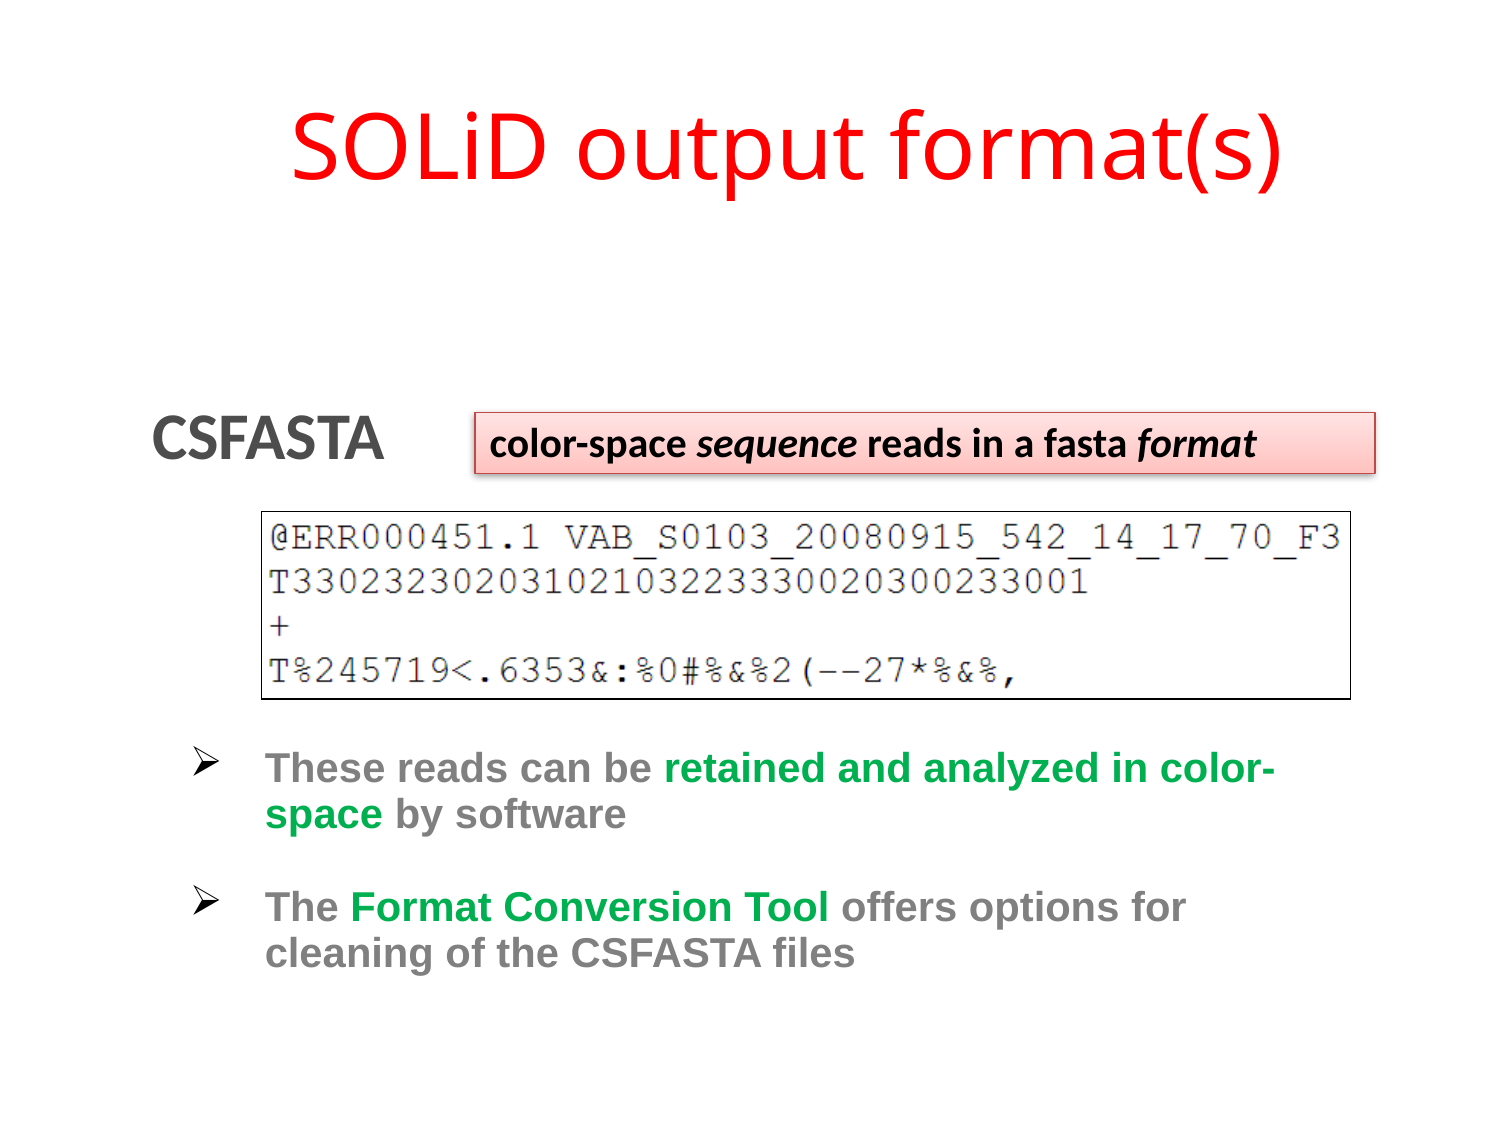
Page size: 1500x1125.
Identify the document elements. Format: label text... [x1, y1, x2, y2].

title SOLiD output format(s) [87, 50, 1488, 225]
text_box CSFASTA [137, 299, 438, 746]
text_box color-space sequence reads in a fasta format [474, 412, 1376, 474]
picture [262, 512, 1351, 699]
text_box These reads can be retained and analyzed in color-space by software The Format Conversion Tool offers options for cleaning of the CSFASTA files [174, 737, 1350, 985]
